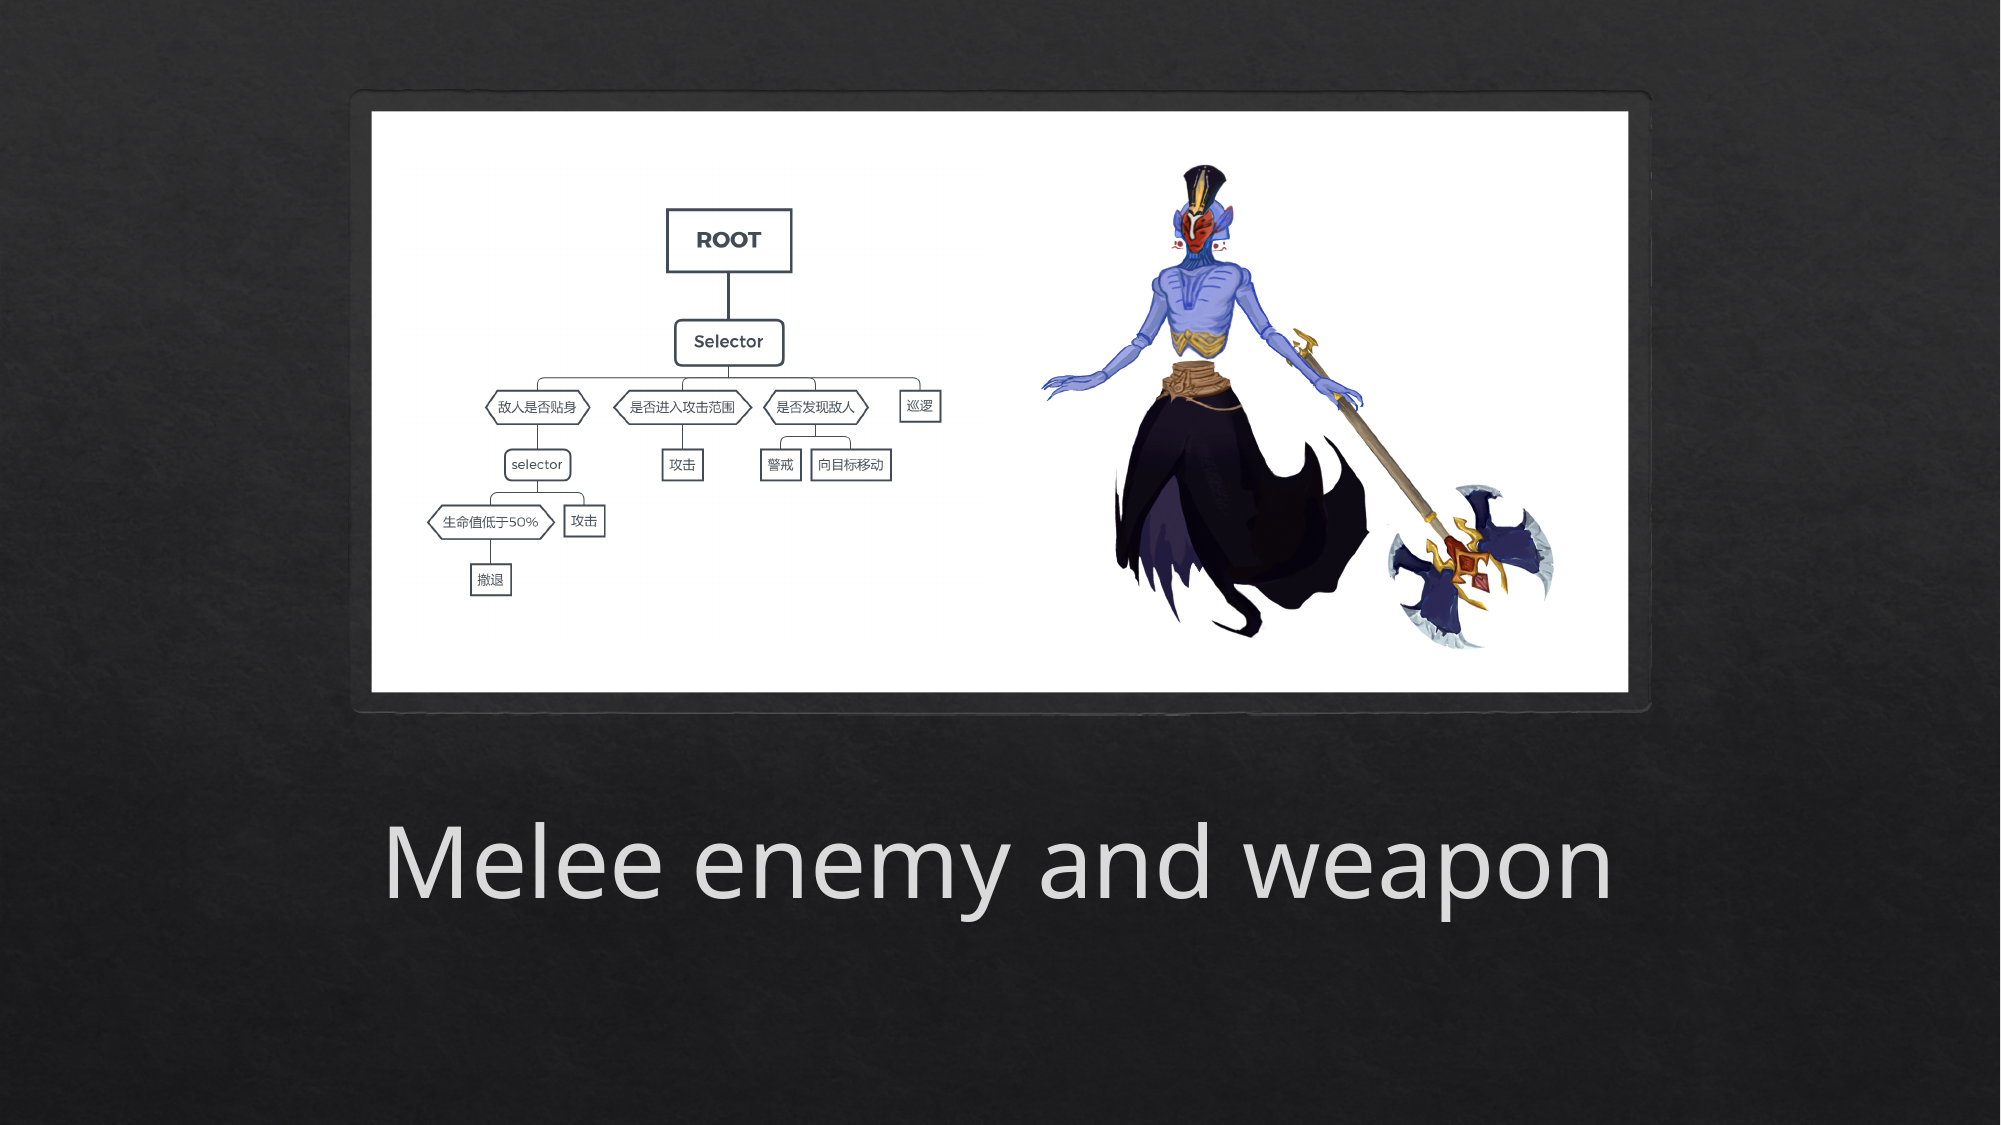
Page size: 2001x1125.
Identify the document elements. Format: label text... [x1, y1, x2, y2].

picture [348, 89, 1652, 717]
text_box Melee enemy and weapon [224, 740, 1774, 926]
